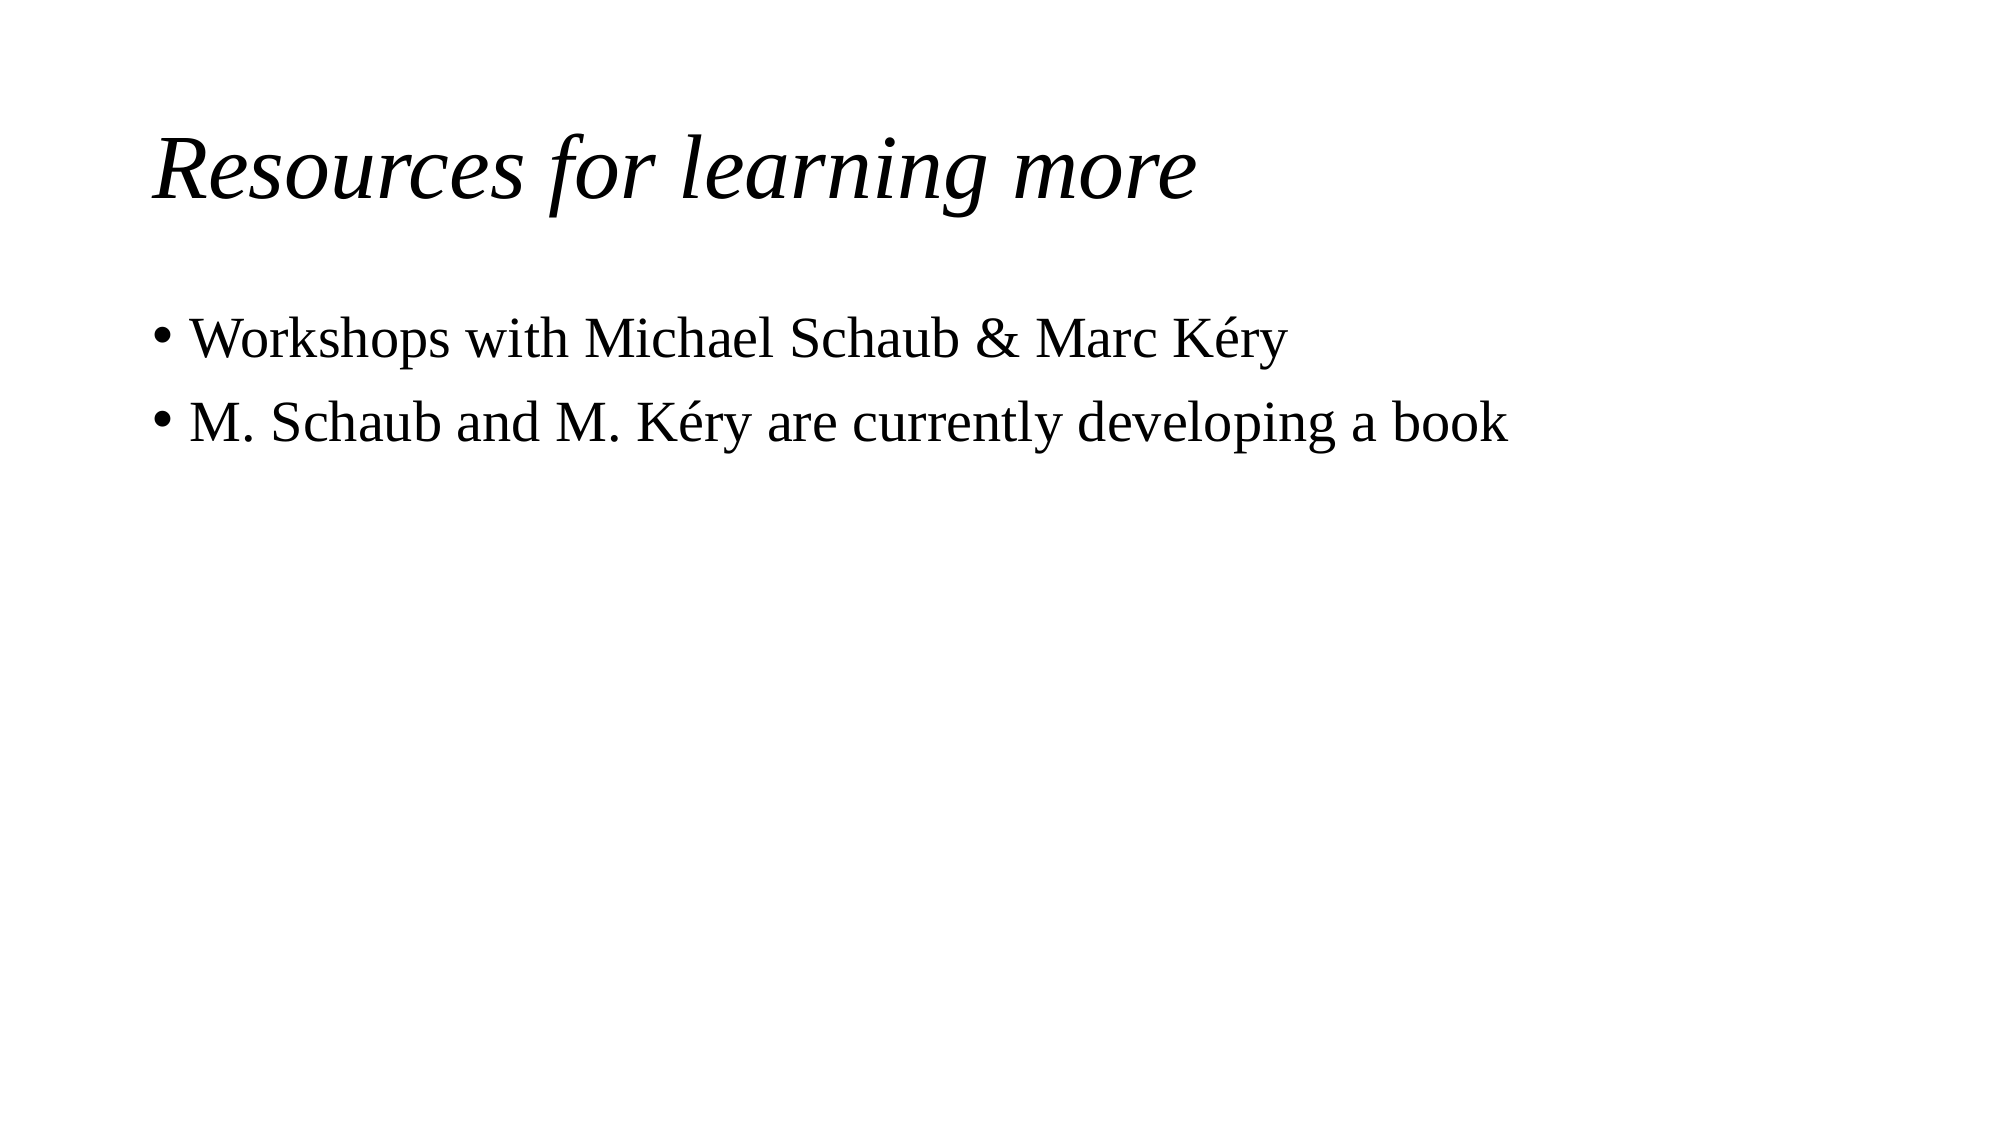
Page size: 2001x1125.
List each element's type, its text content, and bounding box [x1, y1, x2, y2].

list Workshops with Michael Schaub & Marc Kéry M. Schaub and M. Kéry are currently developing a book [137, 299, 1863, 1014]
title Resources for learning more [137, 59, 1863, 278]
